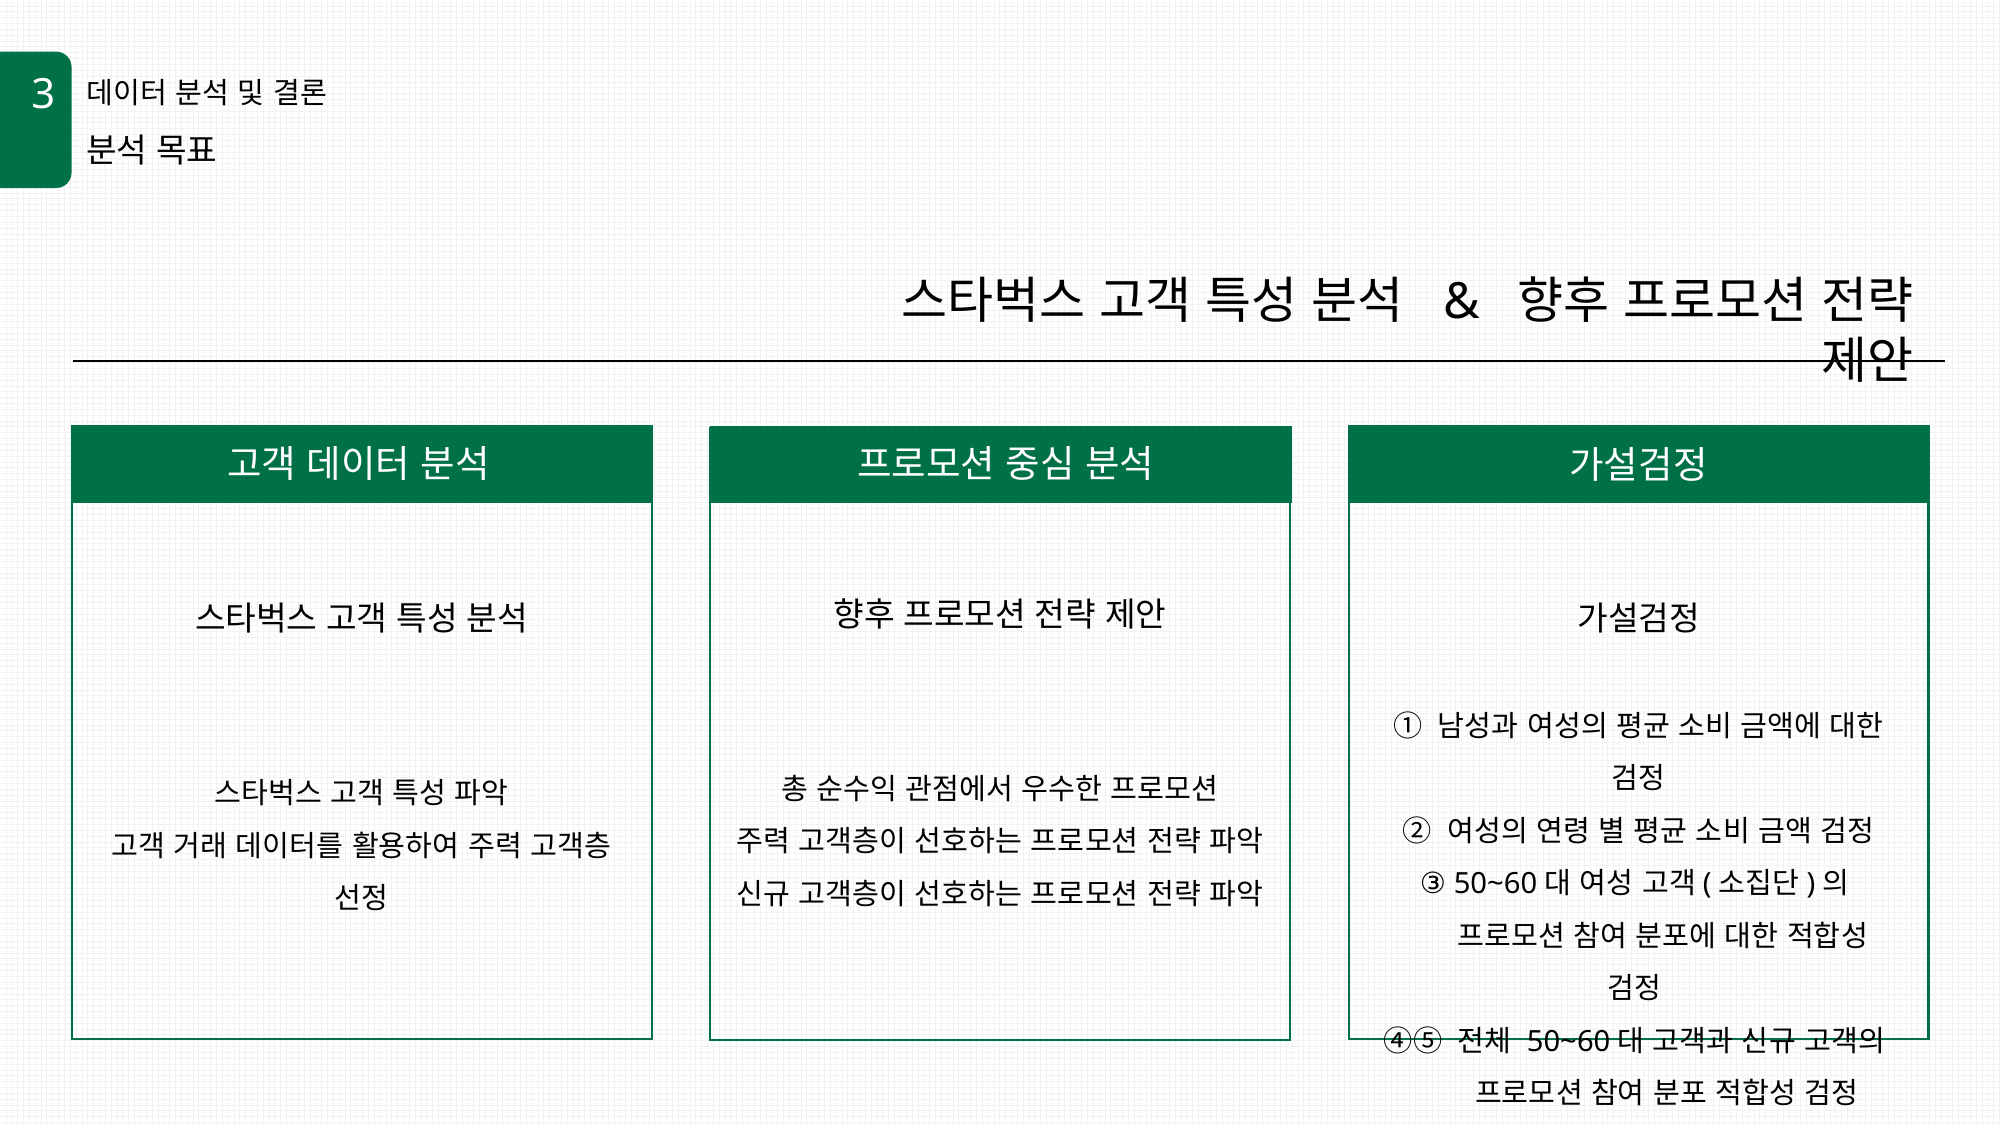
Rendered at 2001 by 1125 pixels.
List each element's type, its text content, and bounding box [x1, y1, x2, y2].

text_box 3 [16, 59, 71, 125]
text_box 스타벅스 고객 특성 분석 스타벅스 고객 특성 파악 고객 거래 데이터를 활용하여 주력 고객층 선정 [85, 570, 638, 922]
text_box 스타벅스 고객 특성 분석 & 향후 프로모션 전략 제안 [849, 362, 1929, 397]
text_box 향후 프로모션 전략 제안 총 순수익 관점에서 우수한 프로모션 주력 고객층이 선호하는 프로모션 전략 파악 신규 고객층이 선호하는 프로모션 전략 파악 [710, 565, 1291, 918]
text_box 스타벅스 고객 특성 분석 & 향후 프로모션 전략 제안 [849, 261, 1929, 360]
text_box 데이터 분석 및 결론 분석 목표 [71, 67, 1072, 177]
text_box [1348, 425, 1930, 1040]
text_box [71, 425, 653, 1040]
text_box [0, 50, 73, 190]
text_box [709, 427, 1291, 1041]
text_box 가설검정 ① 남성과 여성의 평균 소비 금액에 대한 검정 ② 여성의 연령 별 평균 소비 금액 검정 ③ 50~60대 여성 고객(소집단)의 프로모션 참여 분포에 대한 적합성 검정 ④⑤ 전체 50~60대 고객과 신규 고객의 프로모션 참여 분포 적합성 검정 [1363, 570, 1915, 1117]
